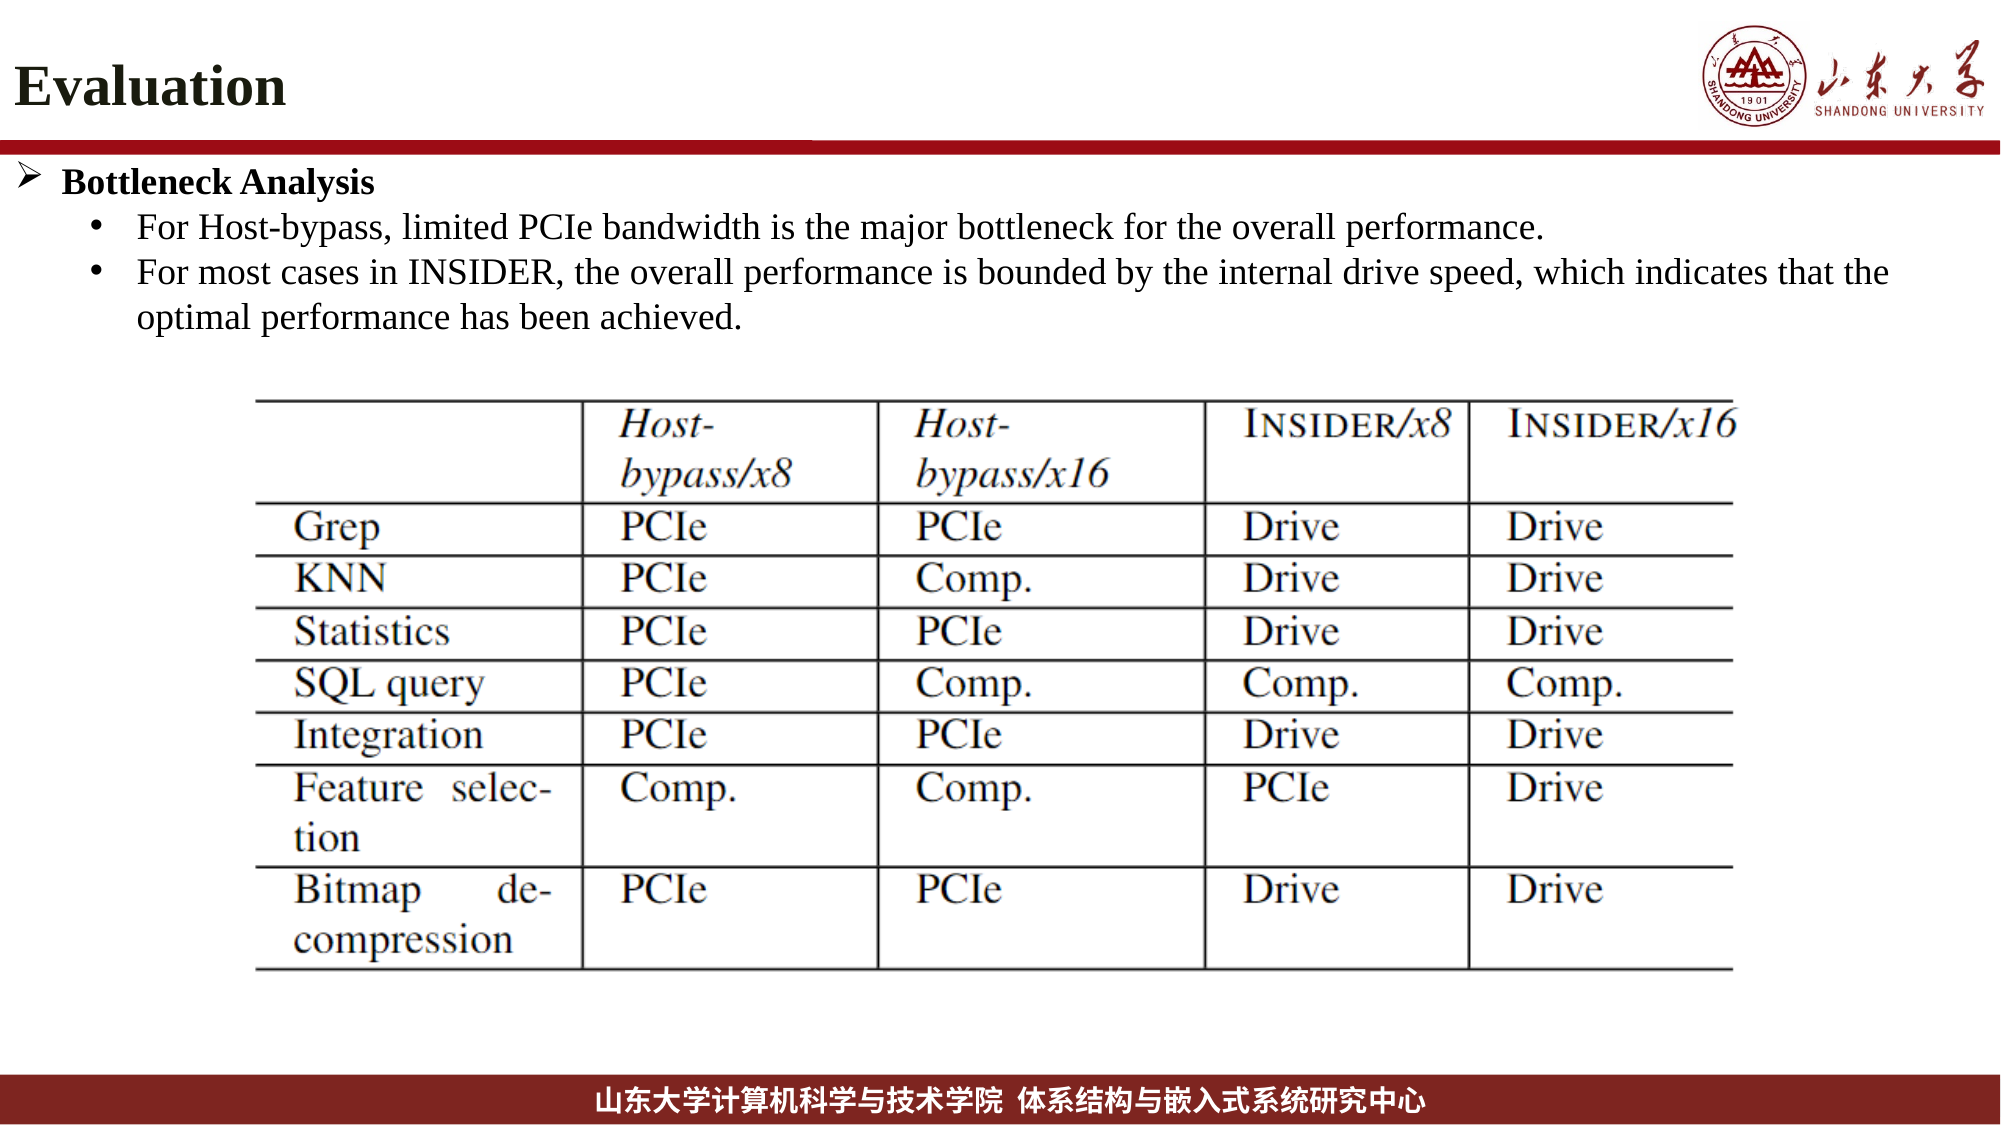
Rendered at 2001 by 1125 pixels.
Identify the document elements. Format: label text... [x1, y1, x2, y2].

picture [251, 392, 1749, 975]
text_box Bottleneck Analysis For Host-bypass, limited PCIe bandwidth is the major bottleneck for the overall performance. For most cases in INSIDER, the overall performance is bounded by the internal drive speed, which indicates that the optimal performance has been achieved. [0, 149, 2000, 345]
title Evaluation [0, 48, 1575, 149]
picture [1698, 21, 1985, 130]
